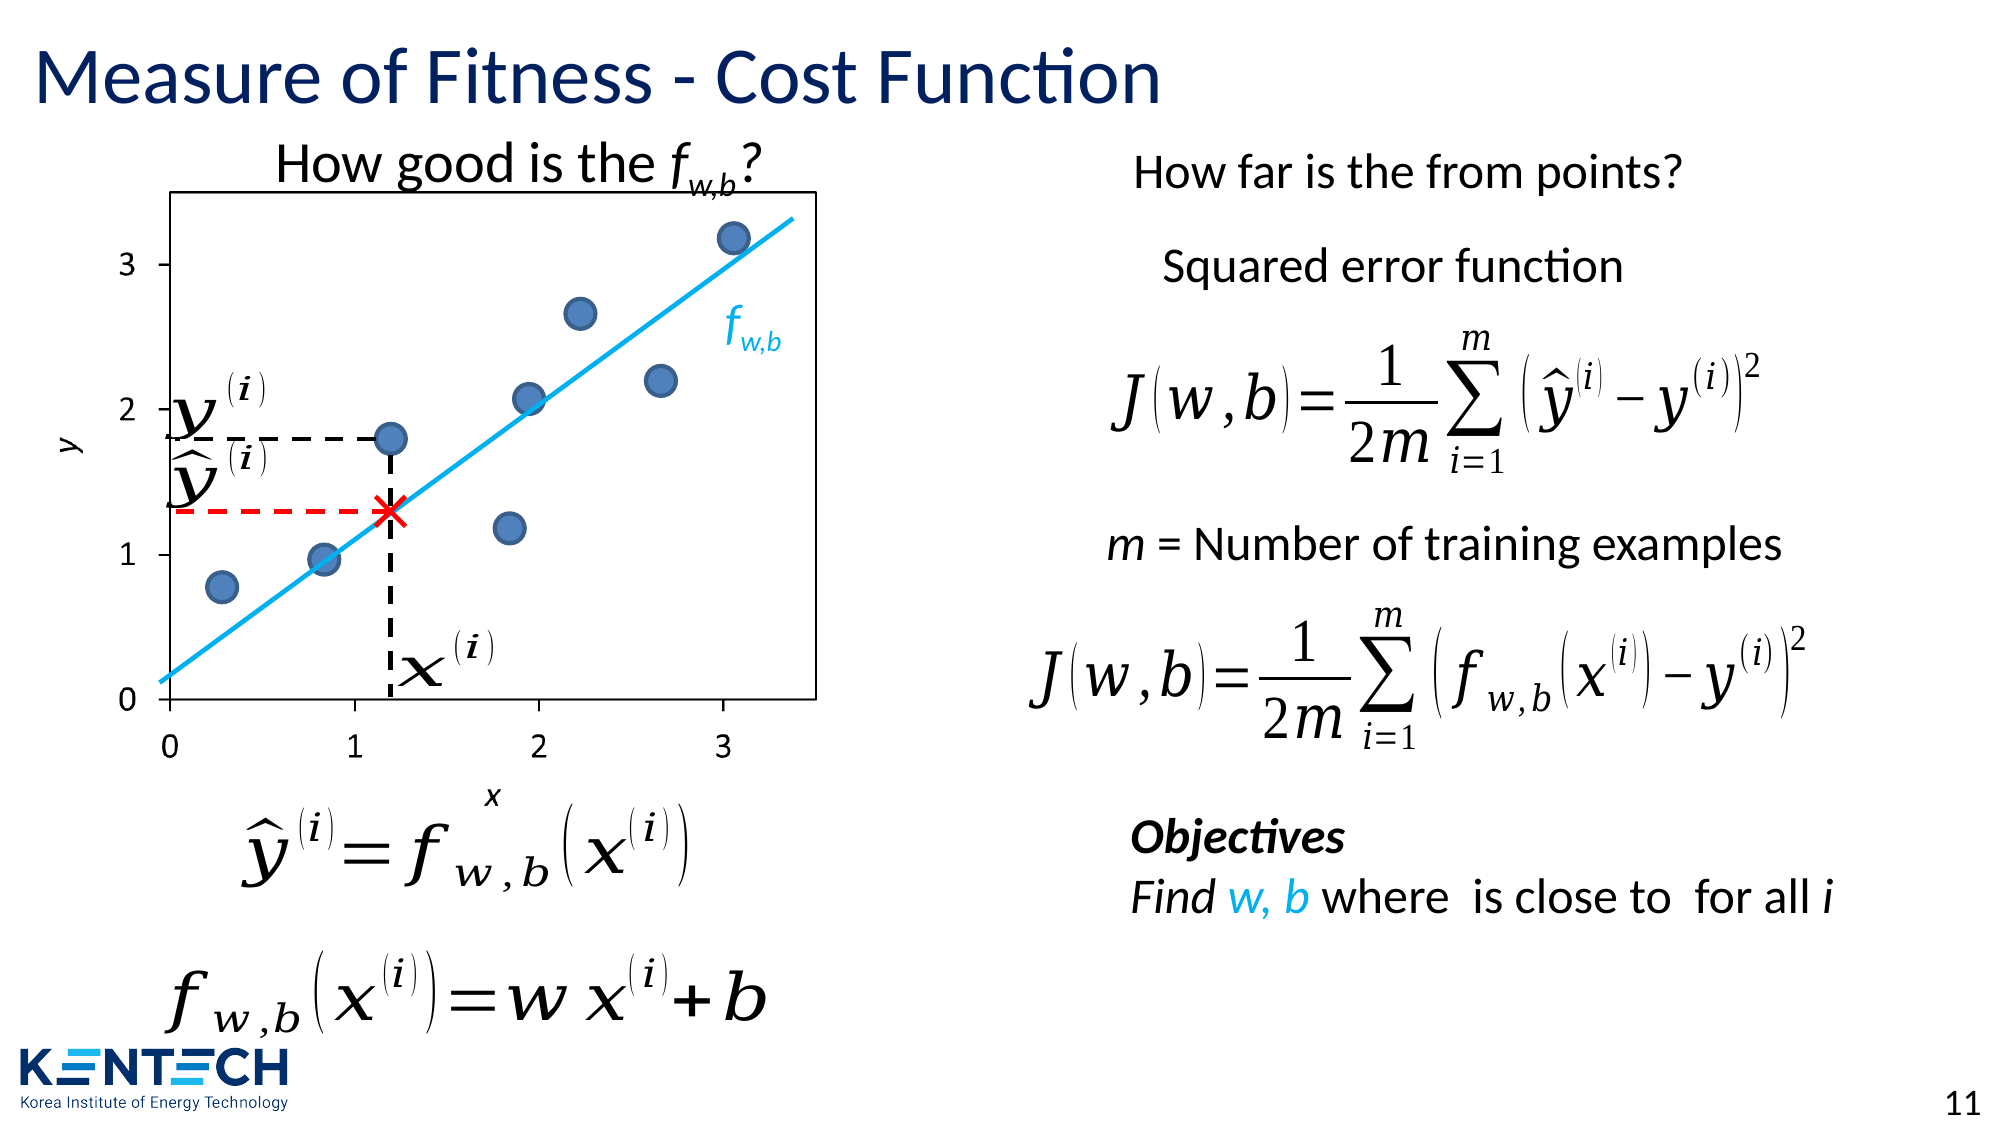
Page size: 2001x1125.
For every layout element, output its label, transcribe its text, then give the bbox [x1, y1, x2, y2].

title Measure of Fitness - Cost Function [18, 14, 1563, 128]
text_box m = Number of training examples [1091, 502, 1798, 578]
text_box How good is the fw,b? [260, 116, 779, 160]
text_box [375, 496, 406, 527]
slide_number 11 [1925, 1074, 2000, 1125]
text_box Squared error function [1147, 224, 1640, 300]
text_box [159, 218, 794, 683]
picture [18, 1044, 294, 1115]
picture [23, 162, 856, 834]
